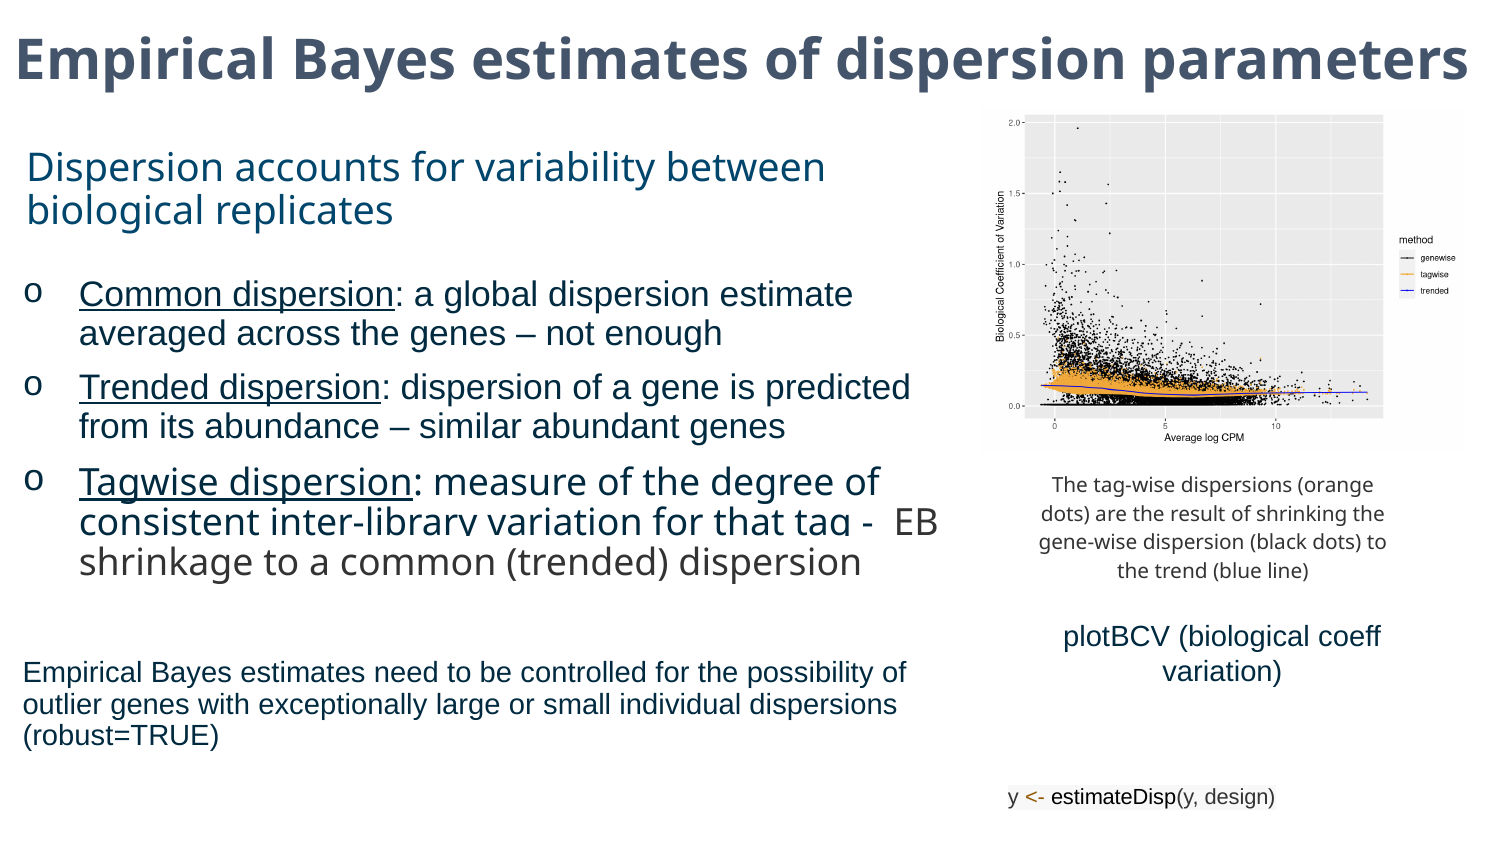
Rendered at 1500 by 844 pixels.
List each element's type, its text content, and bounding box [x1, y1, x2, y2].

picture [979, 107, 1466, 453]
text_box Empirical Bayes estimates of dispersion parameters [14, 30, 1486, 152]
text_box The tag-wise dispersions (orange dots) are the result of shrinking the gene-wise dispersion (black dots) to the trend (blue line) [1020, 461, 1406, 598]
text_box y <- estimateDisp(y, design) [976, 757, 1469, 825]
text_box plotBCV (biological coeff variation) [1024, 611, 1421, 693]
text_box Dispersion accounts for variability between biological replicates [14, 142, 974, 190]
text_box Common dispersion: a global dispersion estimate averaged across the genes – not enough Trended dispersion: dispersion of a gene is predicted from its abundance – similar abundant genes Tagwise dispersion: measure of the degree of consistent inter-library variation for that tag - EB shrinkage to a common (trended) dispersion Empirical Bayes estimates need to be controlled for the possibility of outlier genes with exceptionally large or small individual dispersions (robust=TRUE) [0, 276, 966, 753]
